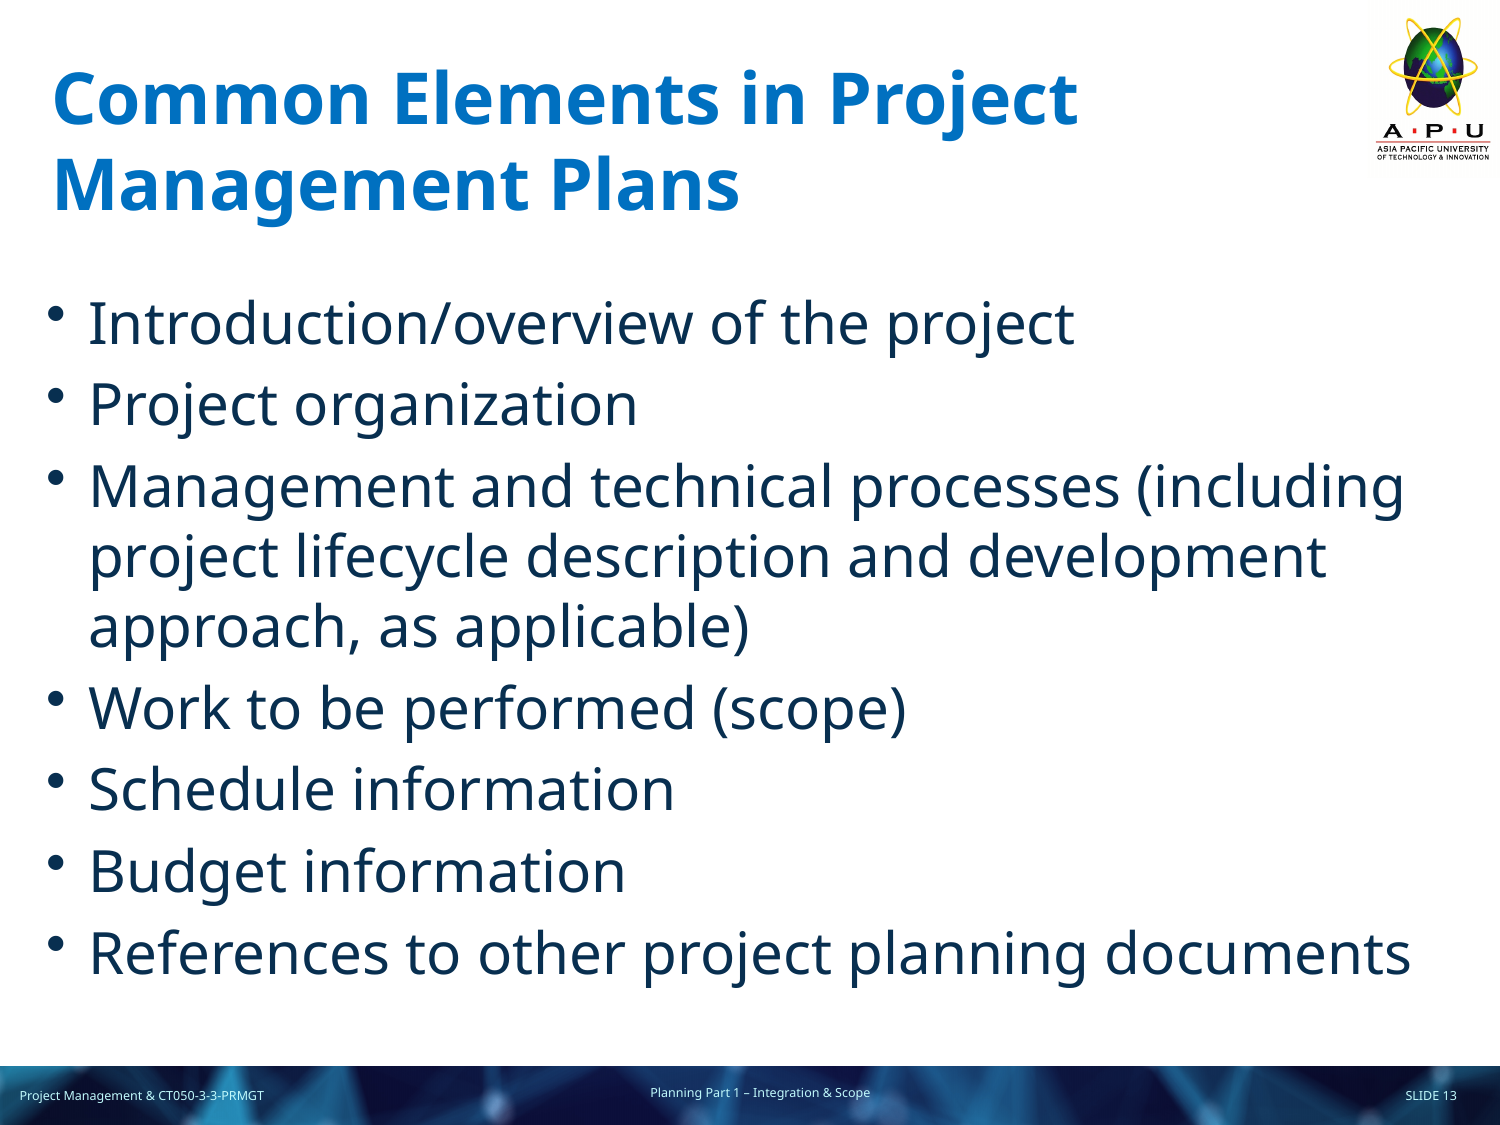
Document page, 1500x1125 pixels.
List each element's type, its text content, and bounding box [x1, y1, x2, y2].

picture [1367, 0, 1500, 178]
list Introduction/overview of the project Project organization Management and technical processes (including project lifecycle description and development approach, as applicable) Work to be performed (scope) Schedule information Budget information References to other project planning documents [31, 278, 1477, 1021]
picture [0, 1066, 1500, 1125]
title Common Elements in Project Management Plans [36, 45, 1323, 233]
